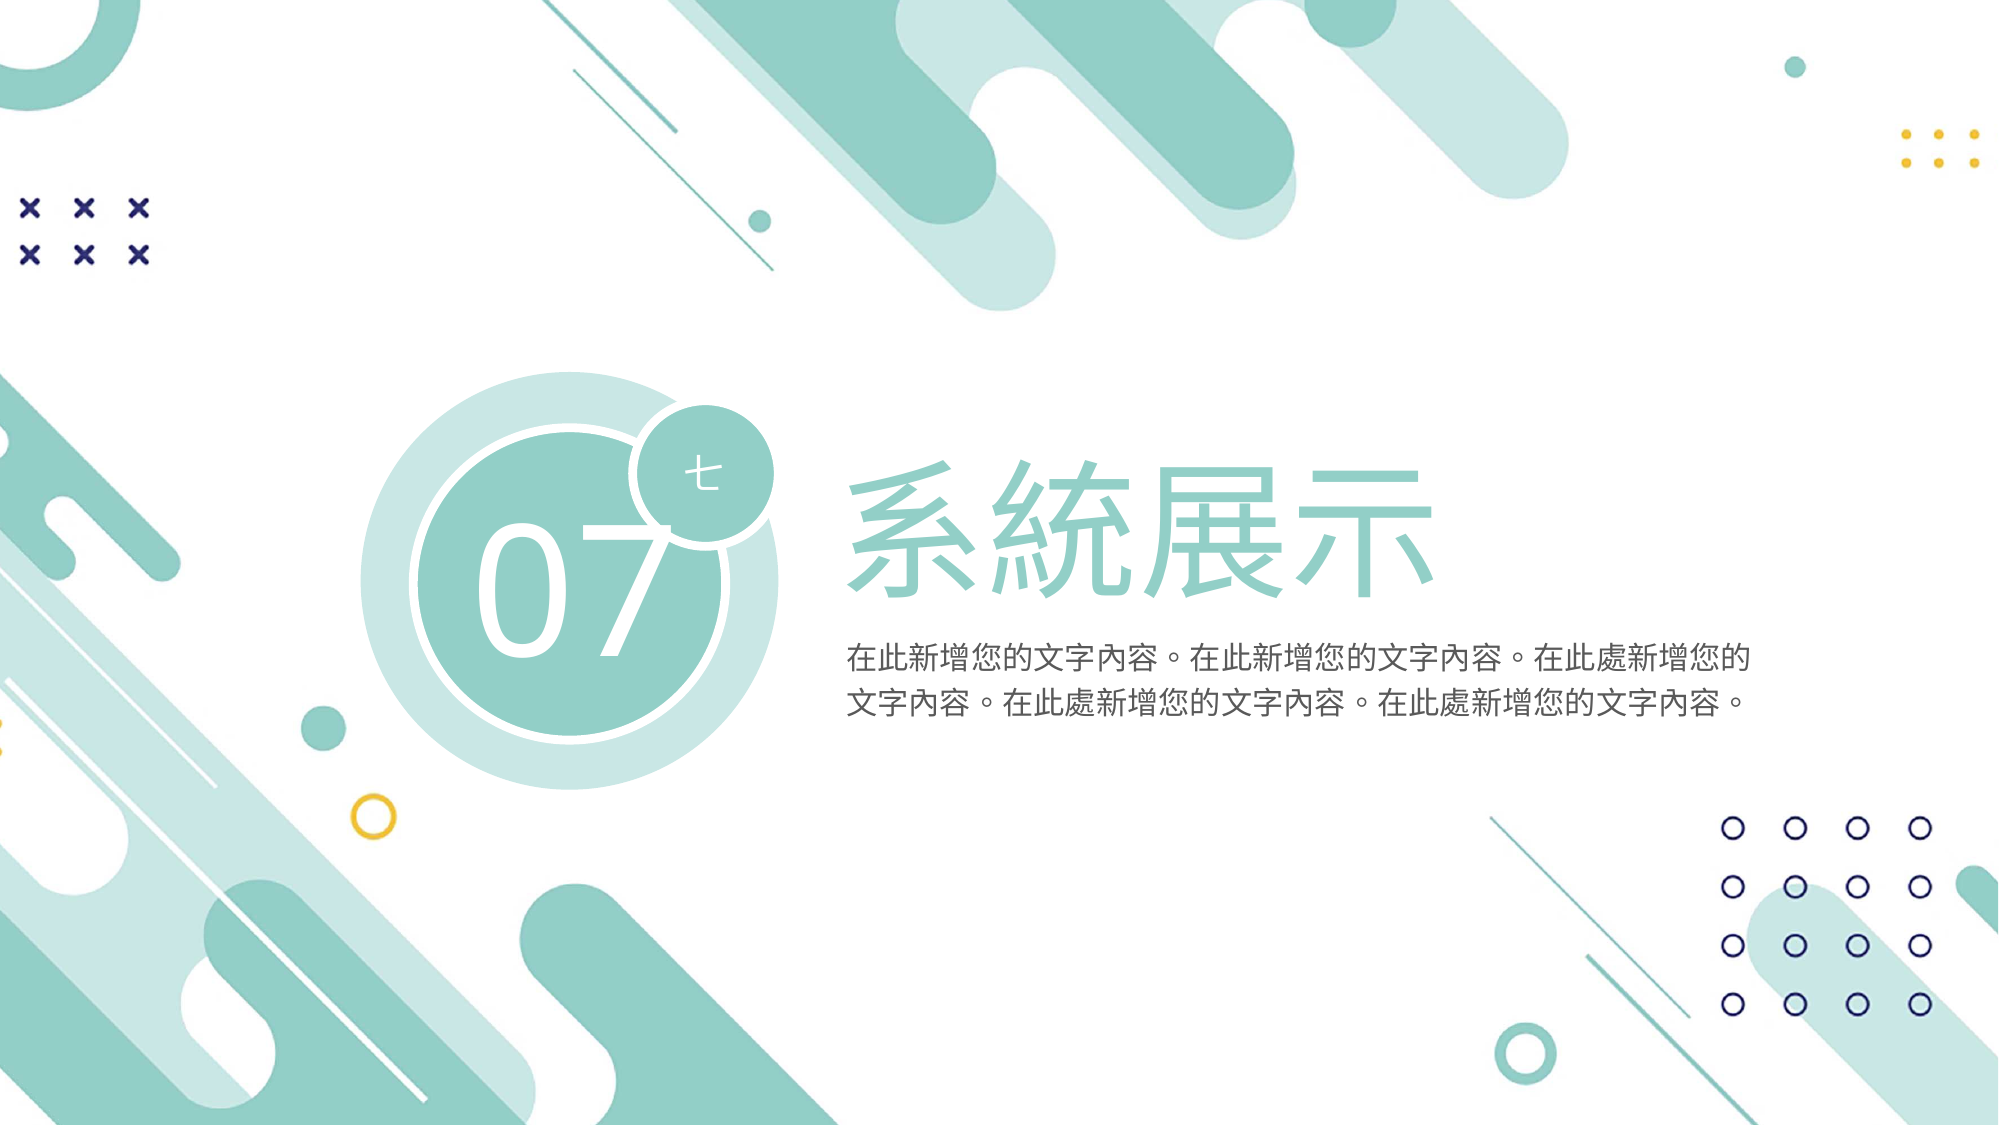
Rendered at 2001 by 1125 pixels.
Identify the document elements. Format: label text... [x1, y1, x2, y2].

picture [0, 0, 1999, 1125]
text_box 在此新增您的文字內容。在此新增您的文字內容。在此處新增您的文字內容。在此處新增您的文字內容。在此處新增您的文字內容。 [831, 623, 1793, 741]
text_box 07 [455, 465, 702, 703]
text_box 系統展示 [821, 428, 2000, 624]
text_box 七 [669, 440, 742, 507]
